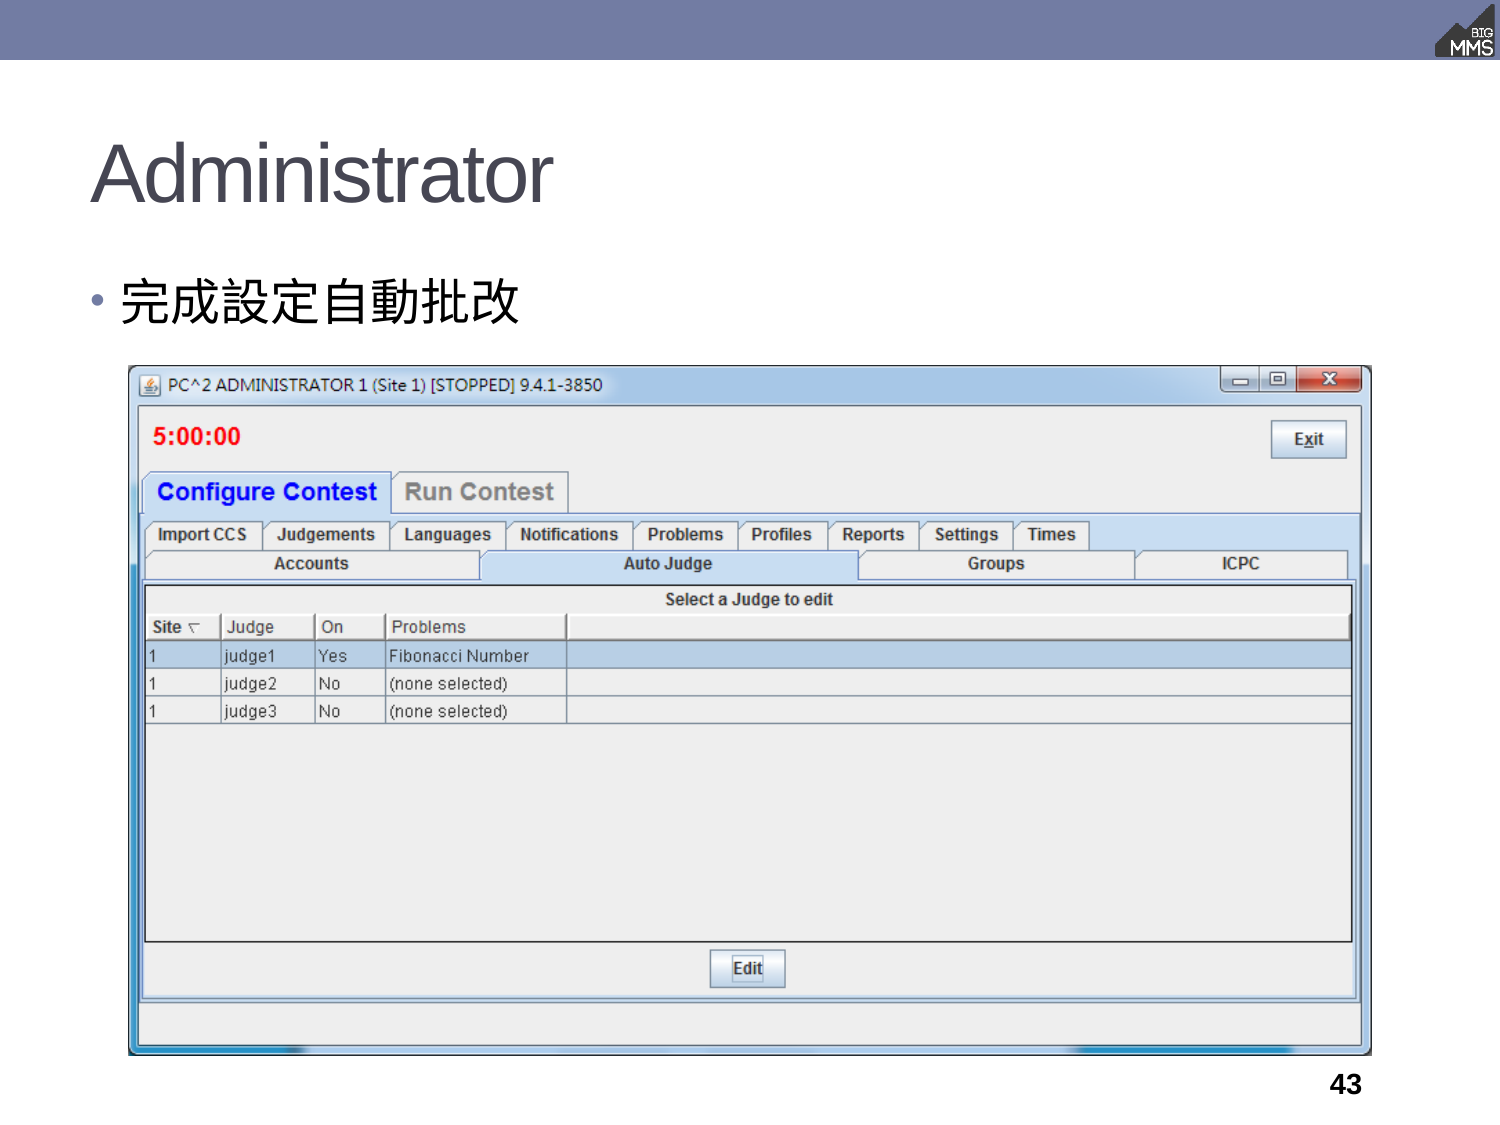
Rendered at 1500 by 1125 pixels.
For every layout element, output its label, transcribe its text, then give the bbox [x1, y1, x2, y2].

list 完成設定自動批改 [75, 262, 1425, 1063]
picture [1433, 2, 1495, 58]
picture [127, 364, 1373, 1057]
slide_number 43 [1314, 1056, 1490, 1110]
title Administrator [75, 87, 1425, 250]
